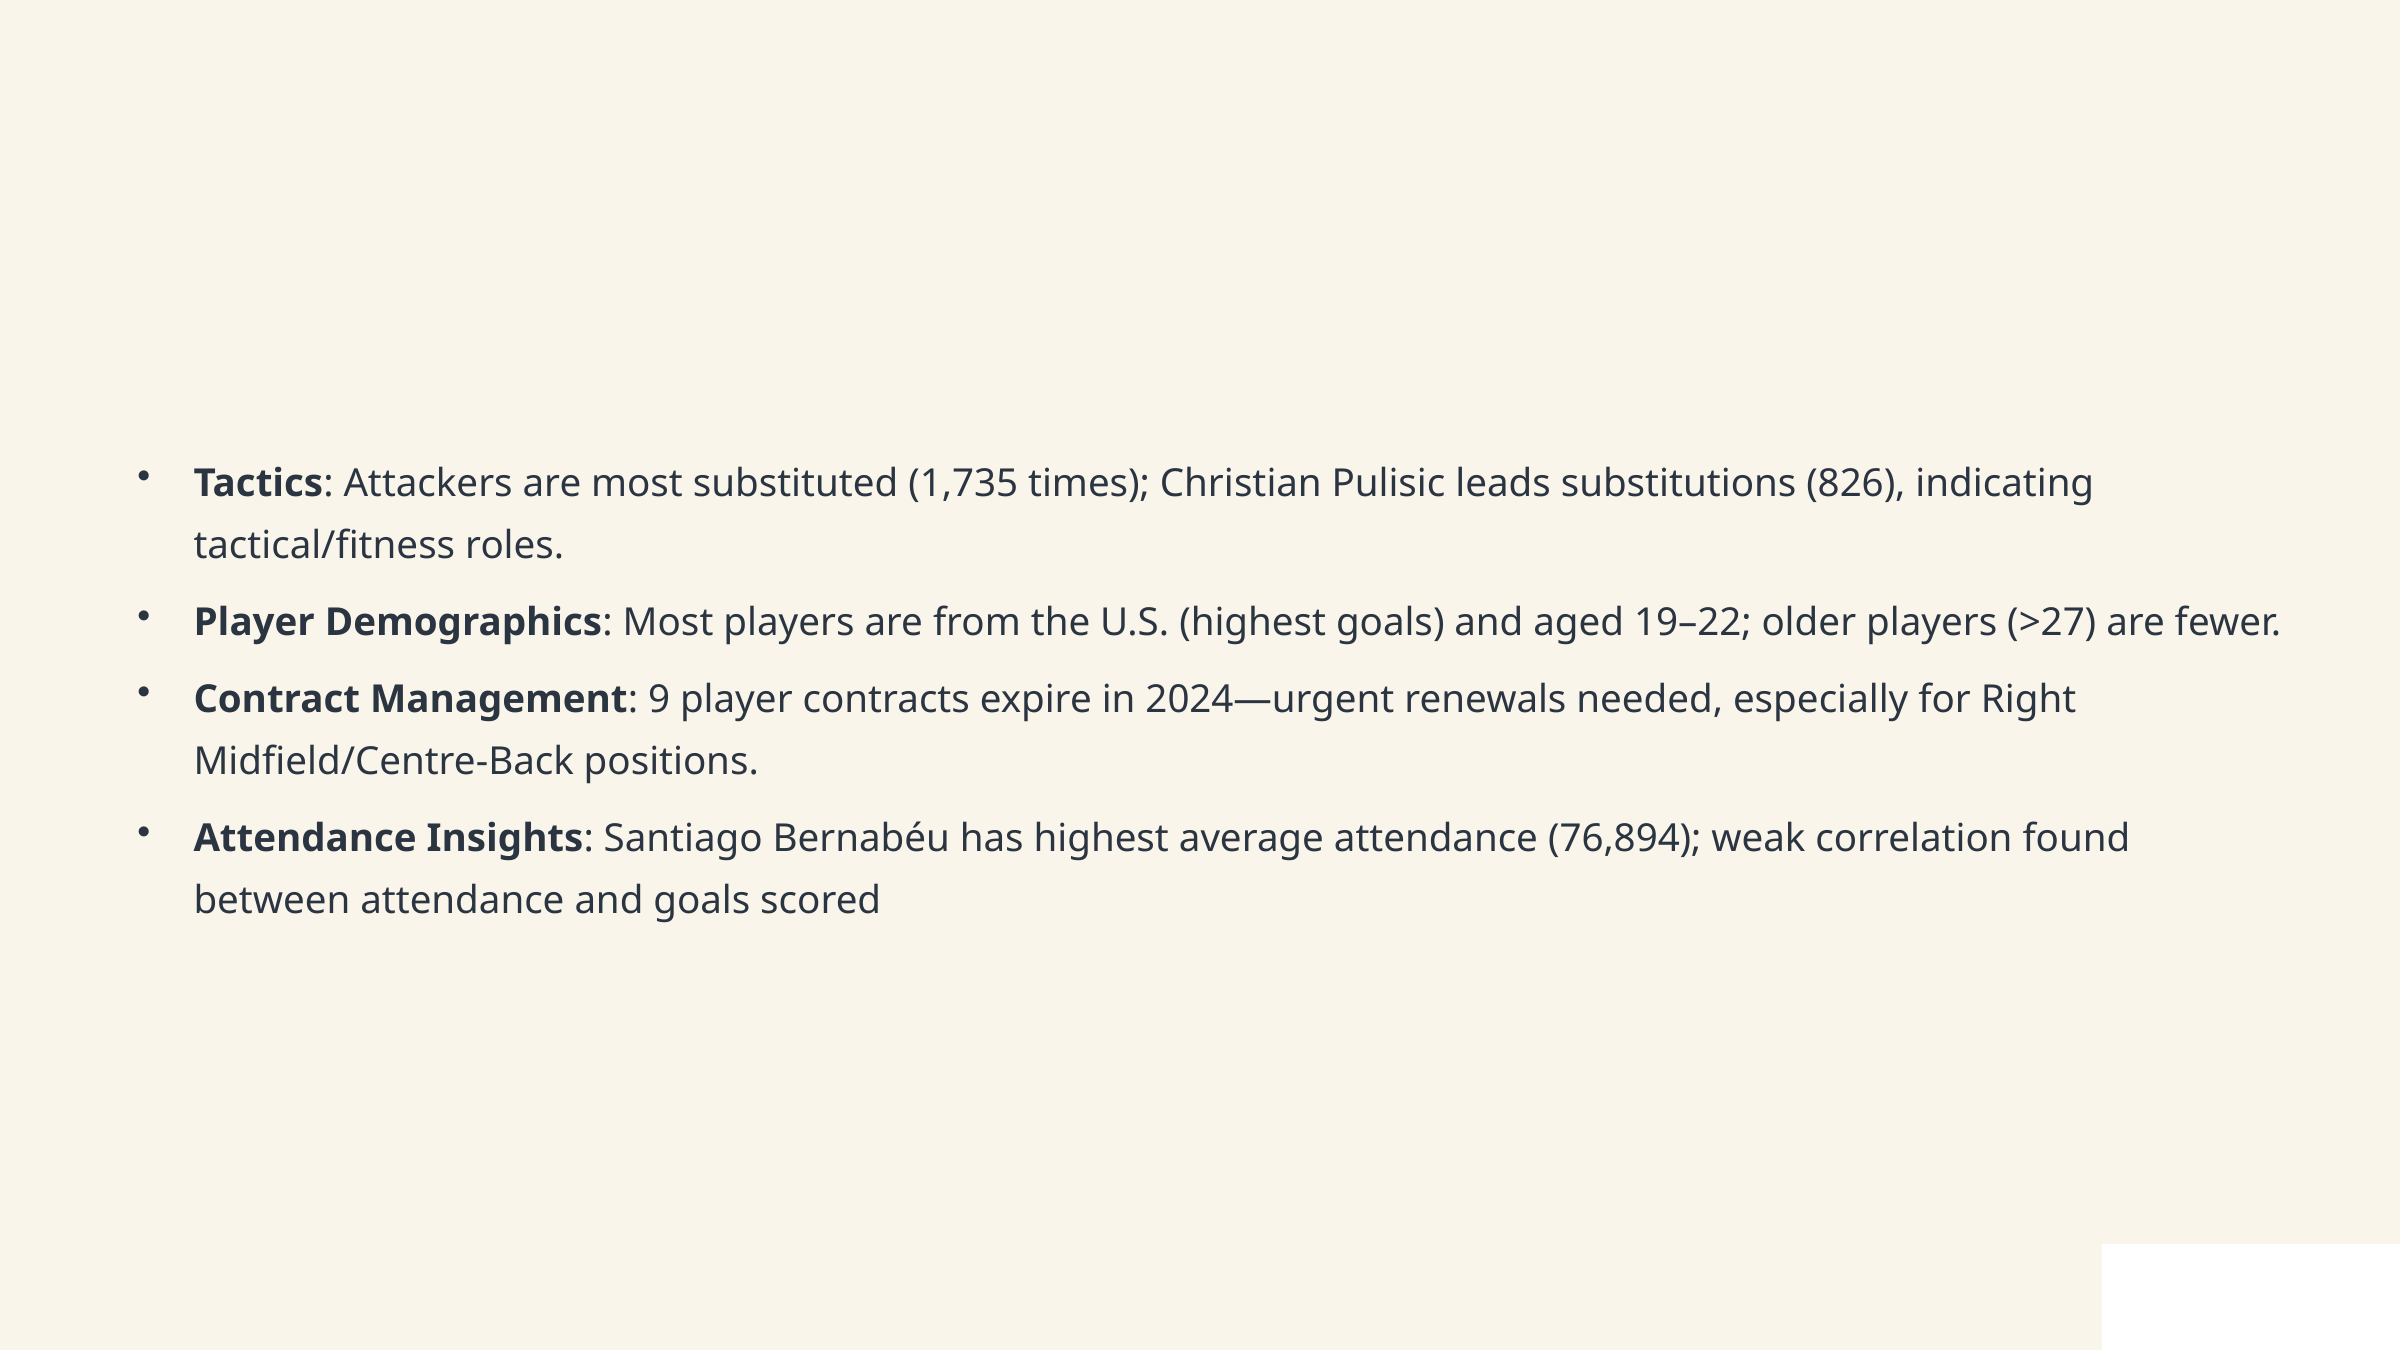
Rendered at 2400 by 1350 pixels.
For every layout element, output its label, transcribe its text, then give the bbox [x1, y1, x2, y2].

text_box Player Demographics: Most players are from the U.S. (highest goals) and aged 19–22; older players (>27) are fewer. [137, 580, 2263, 644]
text_box Attendance Insights: Santiago Bernabéu has highest average attendance (76,894); weak correlation found between attendance and goals scored [137, 796, 2263, 923]
text_box Contract Management: 9 player contracts expire in 2024—urgent renewals needed, especially for Right Midfield/Centre-Back positions. [137, 657, 2263, 783]
text_box [2102, 1244, 2400, 1350]
text_box Tactics: Attackers are most substituted (1,735 times); Christian Pulisic leads substitutions (826), indicating tactical/fitness roles. [137, 441, 2263, 567]
